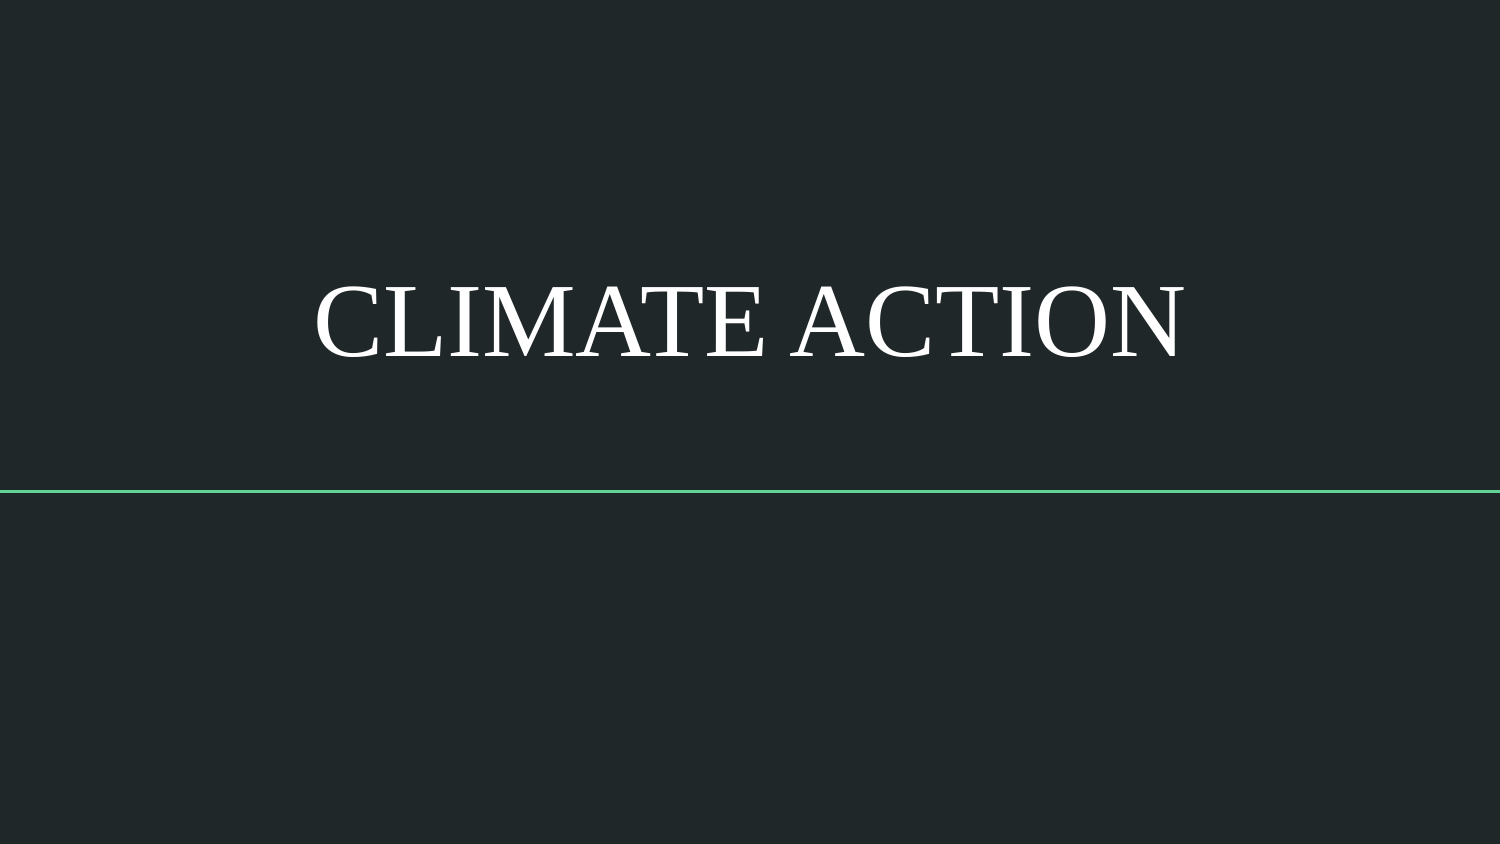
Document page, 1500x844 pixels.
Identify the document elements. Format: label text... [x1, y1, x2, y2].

title CLIMATE ACTION [83, 206, 1417, 467]
